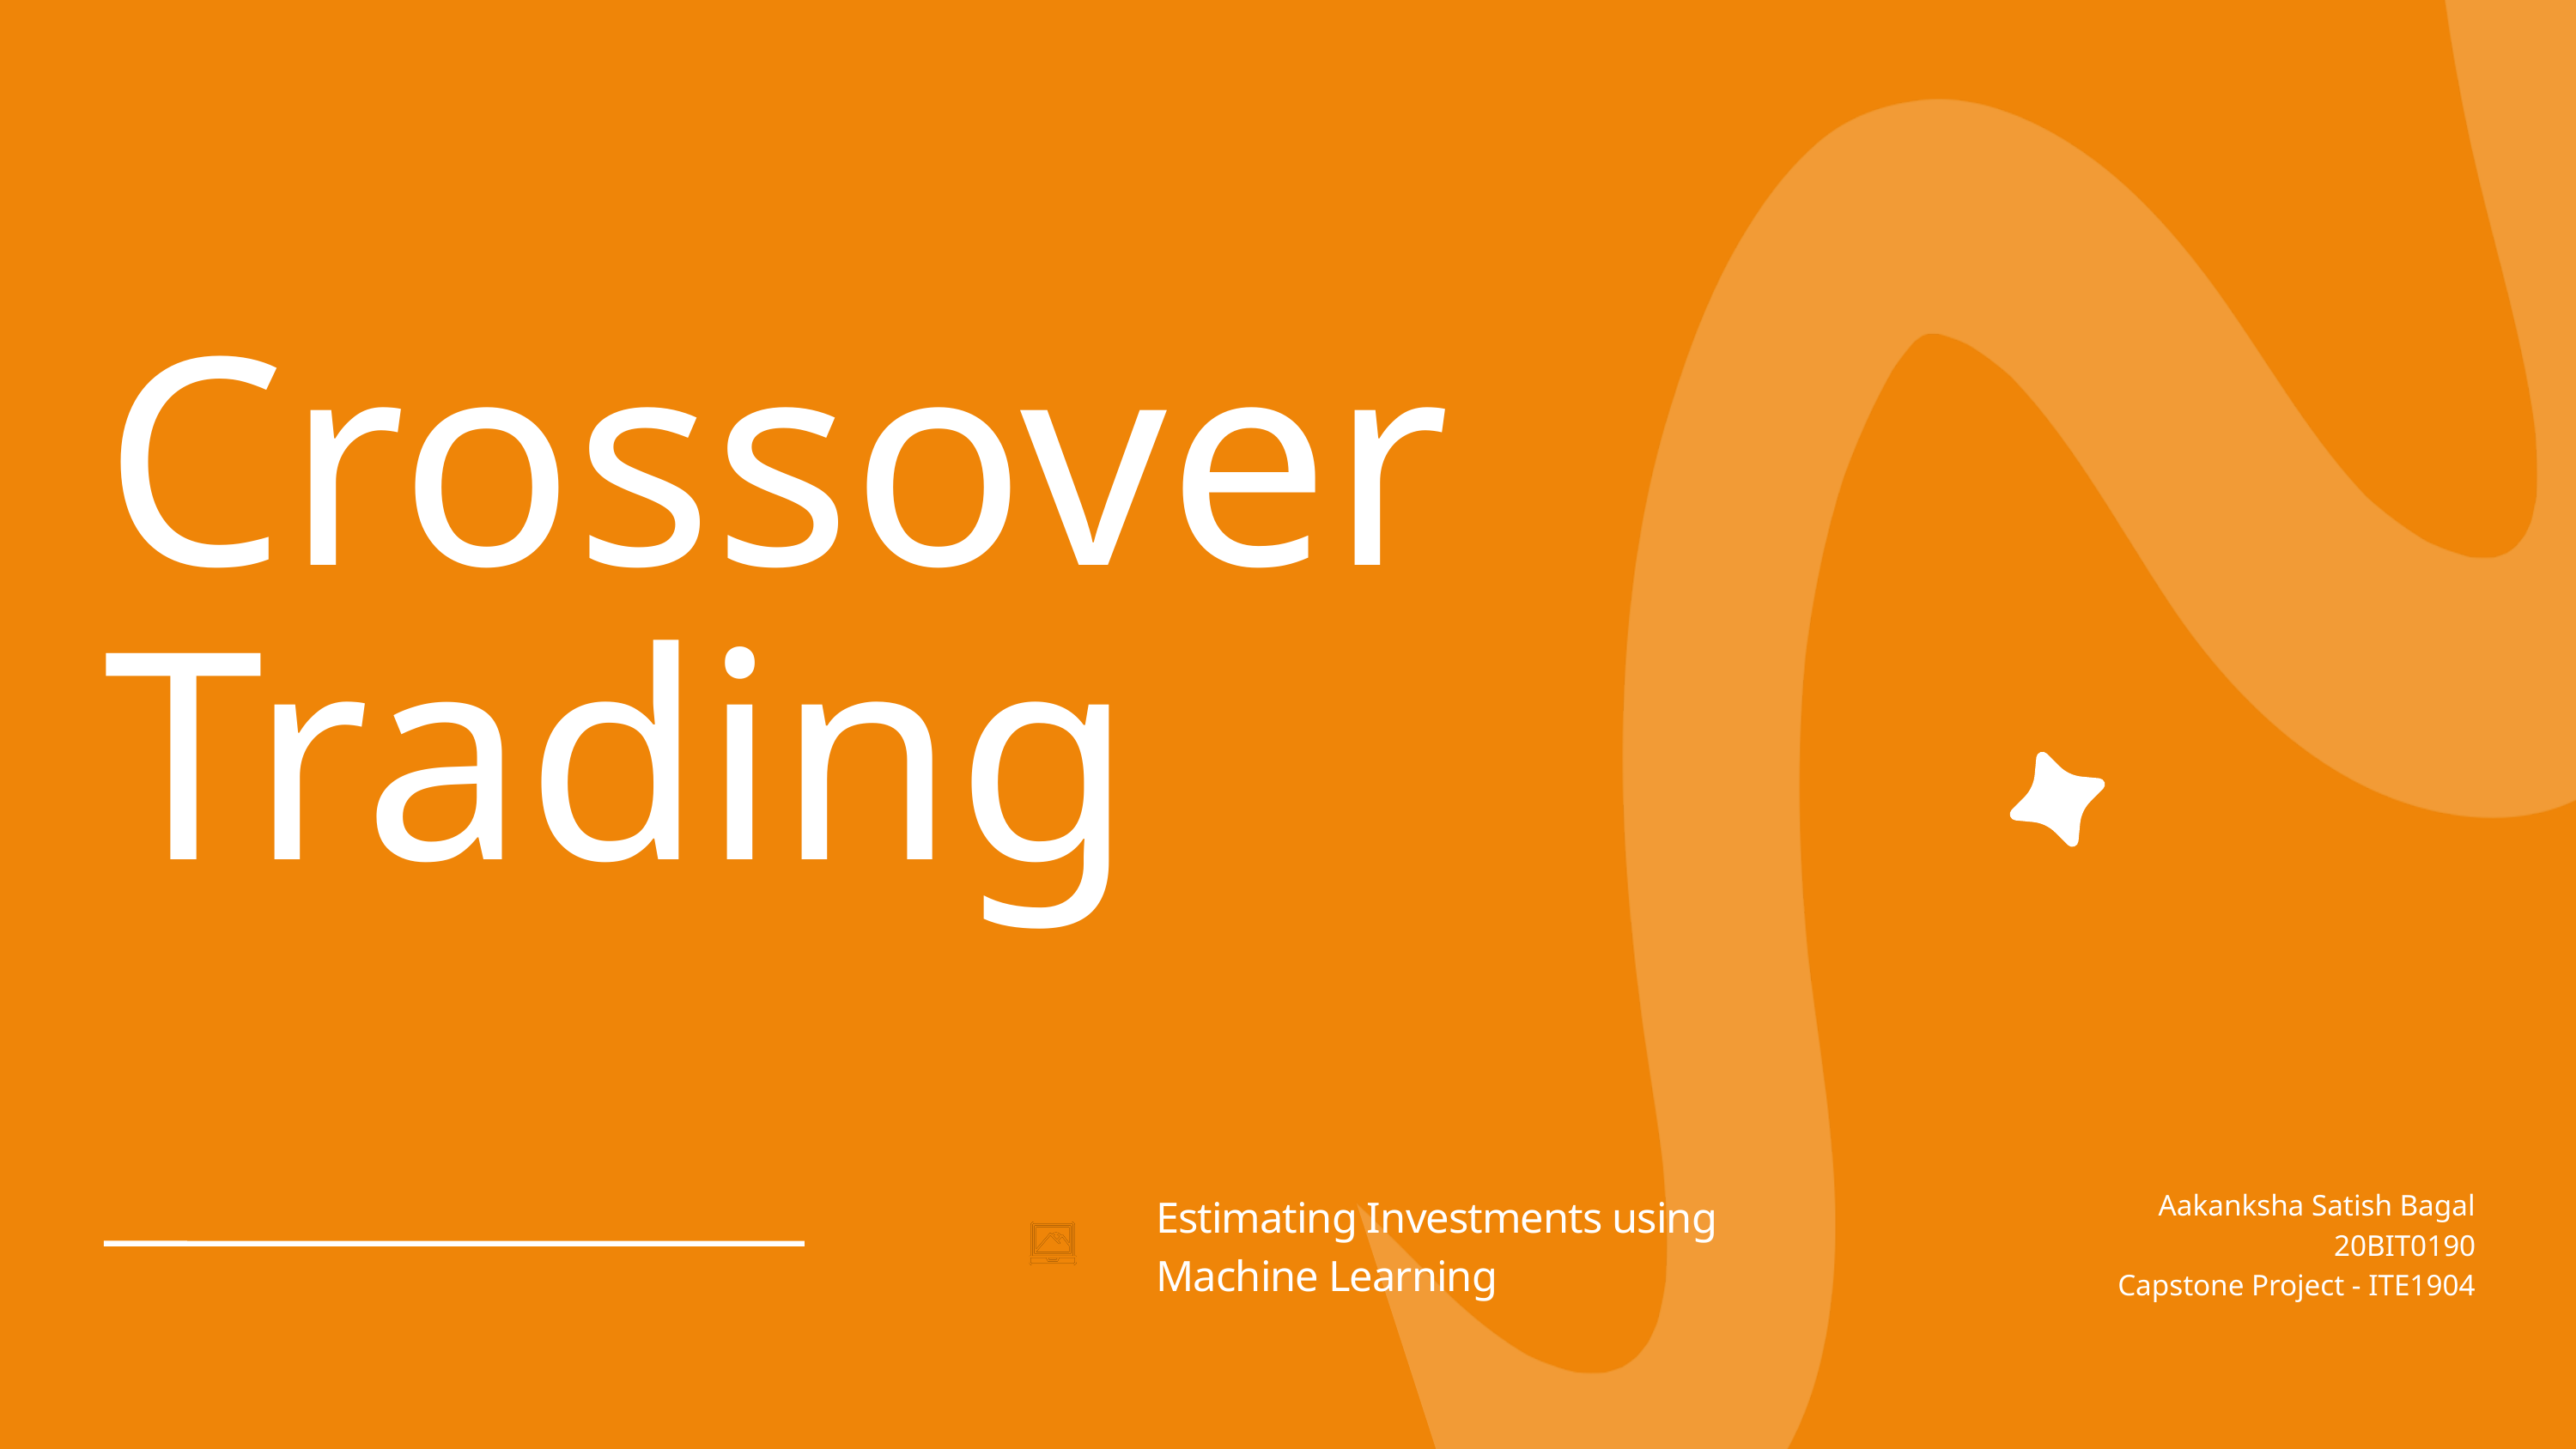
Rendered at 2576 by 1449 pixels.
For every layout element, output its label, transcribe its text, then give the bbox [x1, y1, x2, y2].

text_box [1998, 740, 2117, 858]
text_box Crossover Trading [103, 328, 1264, 918]
text_box Estimating Investments using Machine Learning [1156, 1182, 1748, 1300]
text_box Aakanksha Satish Bagal 20BIT0190 Capstone Project - ITE1904 [1810, 1181, 2476, 1302]
text_box [1029, 1222, 1077, 1265]
text_box [968, 0, 2576, 1449]
